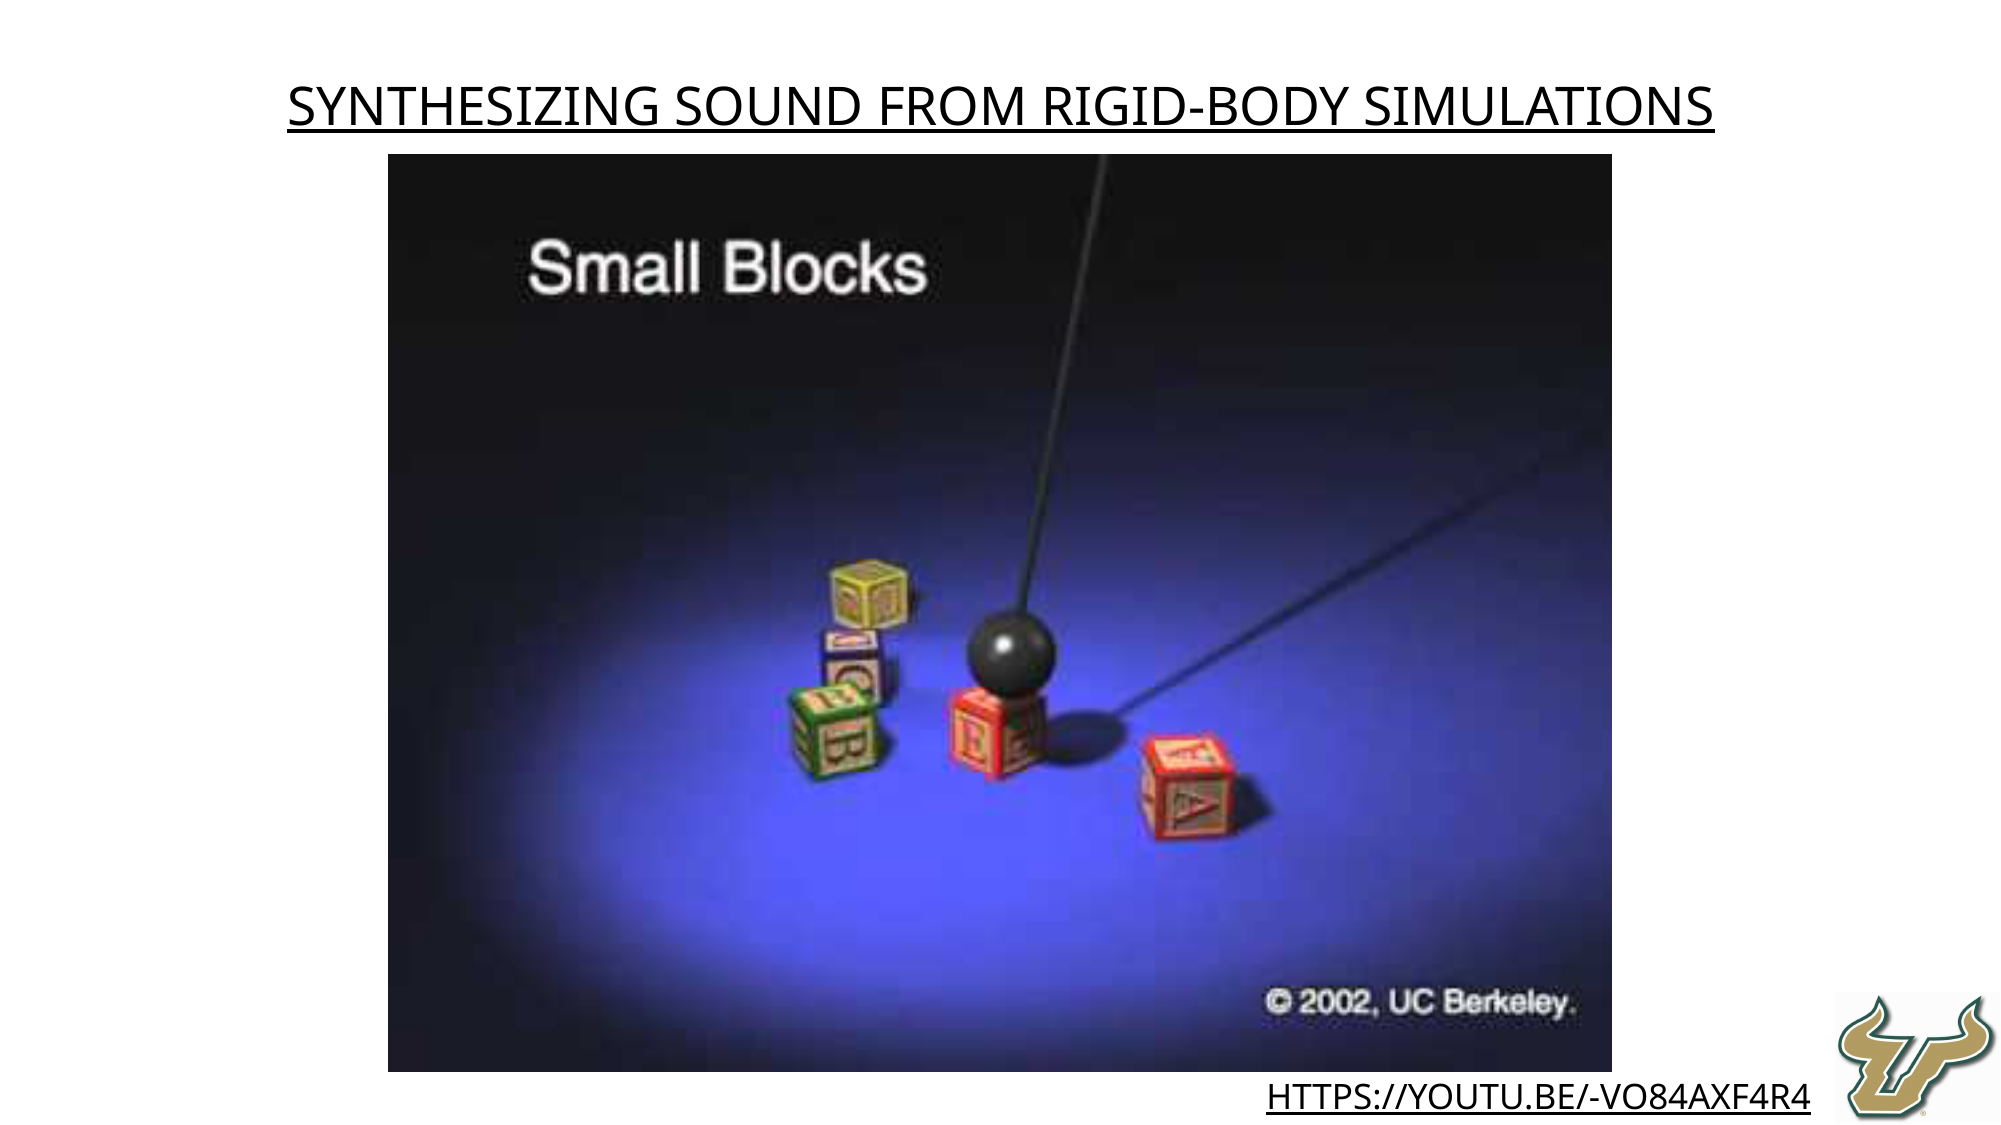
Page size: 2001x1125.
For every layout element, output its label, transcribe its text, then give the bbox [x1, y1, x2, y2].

picture [1835, 992, 2000, 1124]
list Synthesizing Sound from Rigid-Body simulations [261, 43, 1739, 172]
list https://youtu.be/-vo84AxF4R4 [780, 1072, 1835, 1125]
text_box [387, 154, 1613, 1073]
